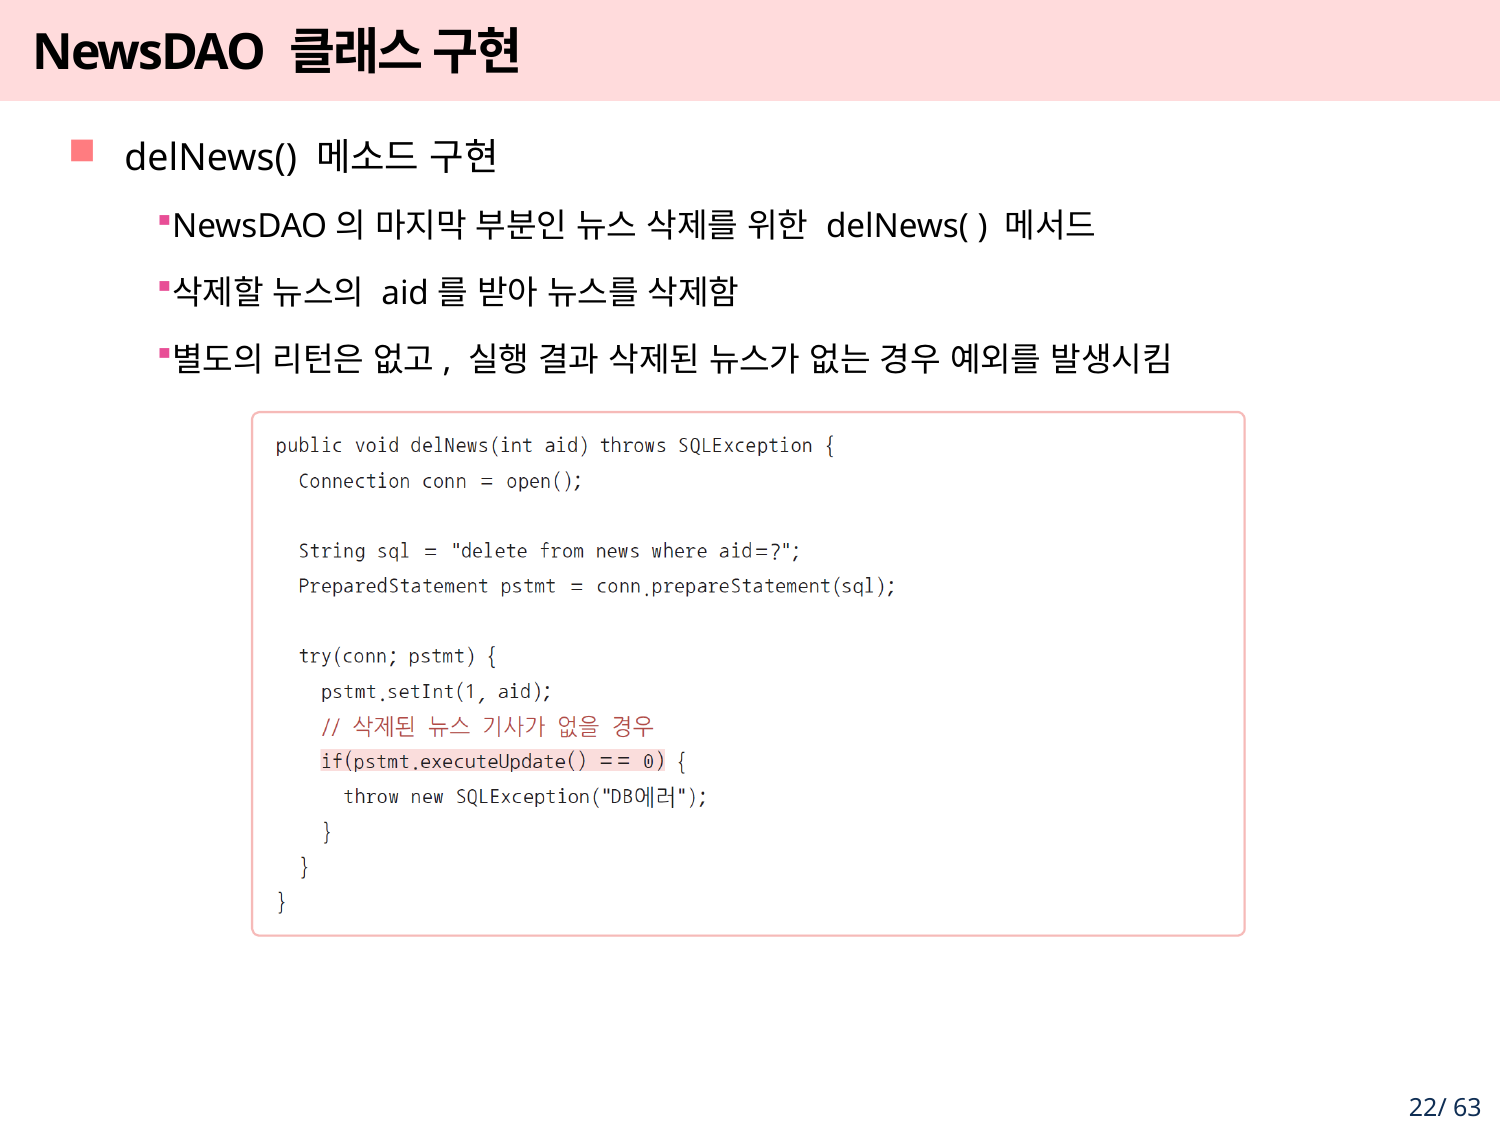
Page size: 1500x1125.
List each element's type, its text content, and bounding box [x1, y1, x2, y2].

list delNews() 메소드 구현 NewsDAO의 마지막 부분인 뉴스 삭제를 위한 delNews( ) 메서드 삭제할 뉴스의 aid를 받아 뉴스를 삭제함 별도의 리턴은 없고, 실행 결과 삭제된 뉴스가 없는 경우 예외를 발생시킴 [53, 125, 1425, 1005]
picture [247, 407, 1253, 941]
title NewsDAO 클래스 구현 [17, 10, 1295, 89]
